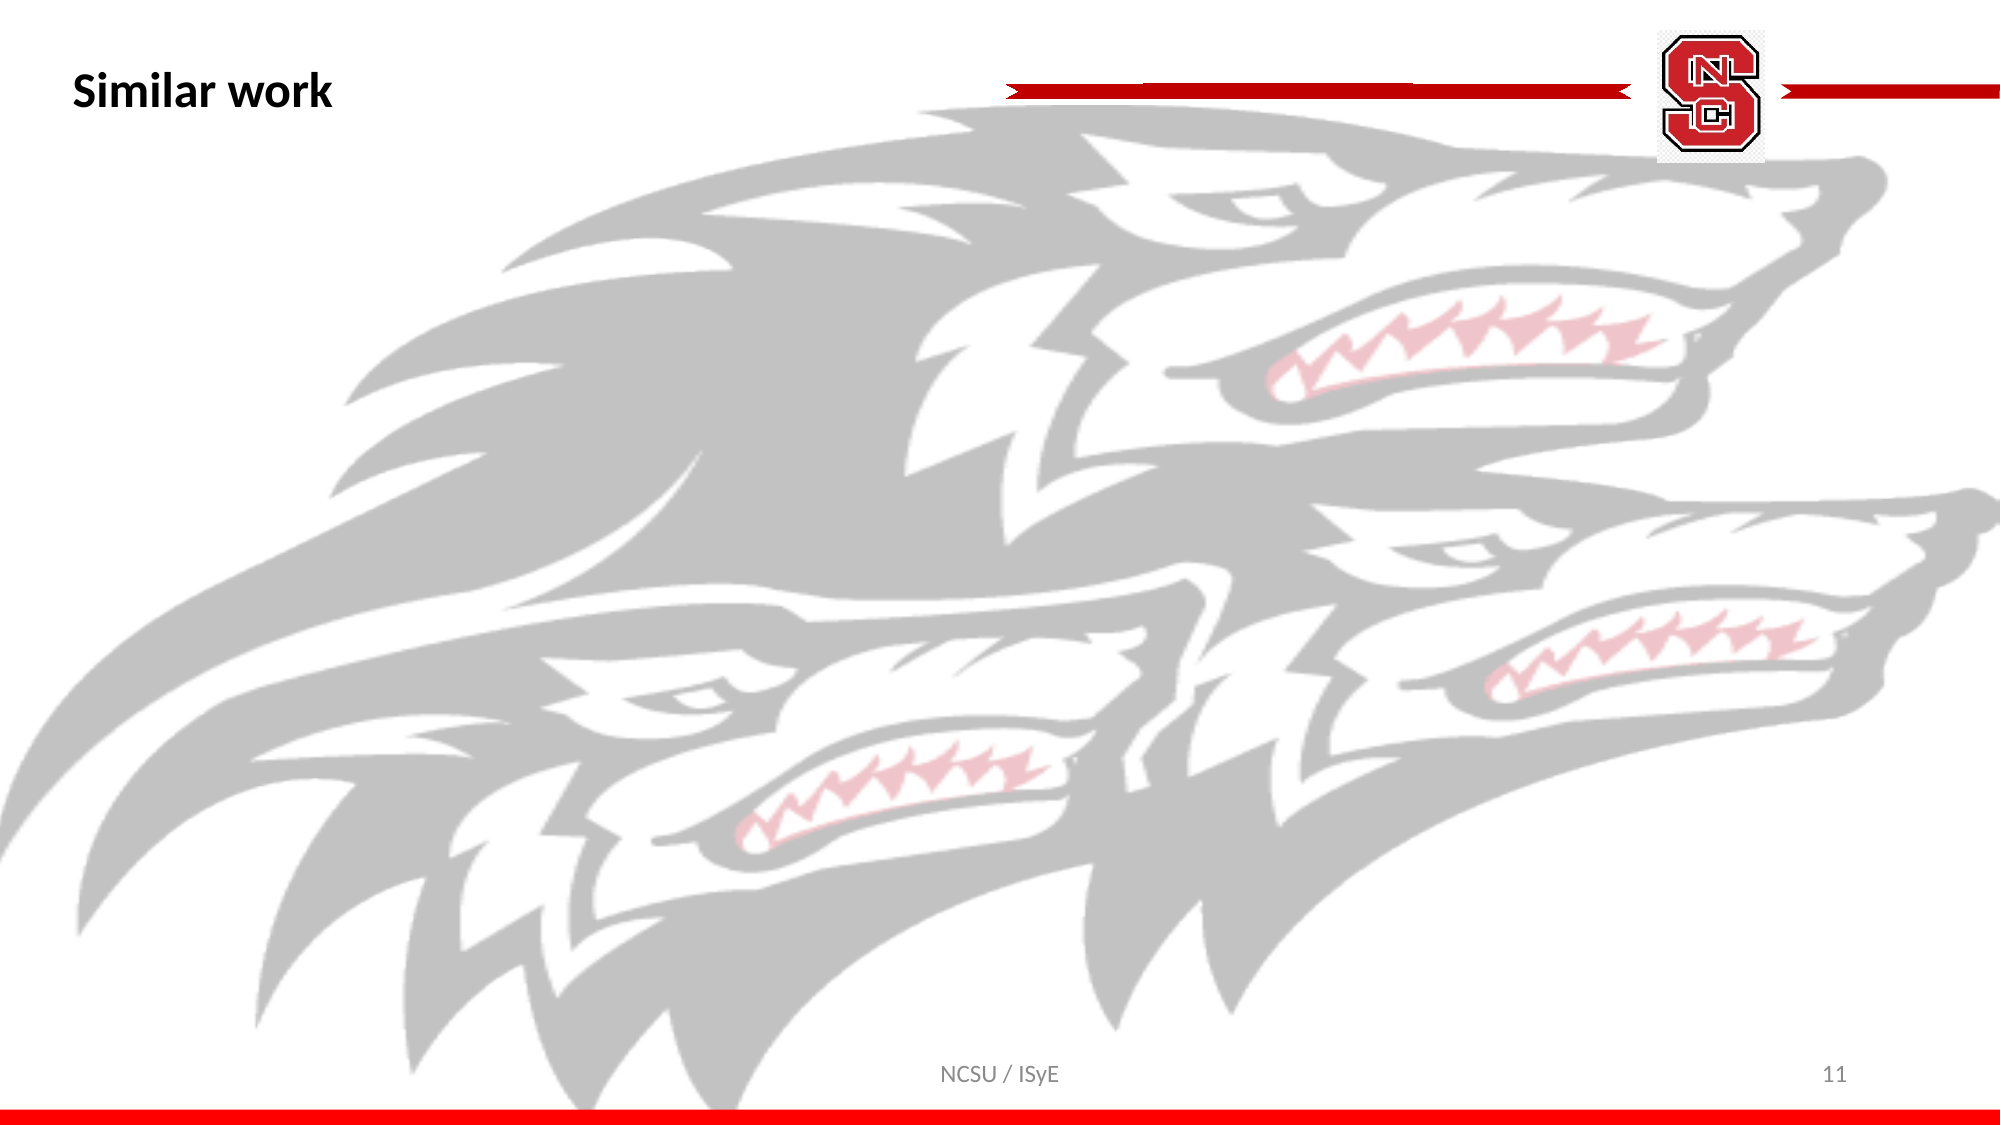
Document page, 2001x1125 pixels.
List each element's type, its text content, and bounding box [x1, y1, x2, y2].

picture [1657, 30, 1765, 163]
title Similar work [57, 53, 950, 130]
slide_number 11 [1412, 1042, 1863, 1103]
footer NCSU / ISyE [662, 1042, 1338, 1103]
